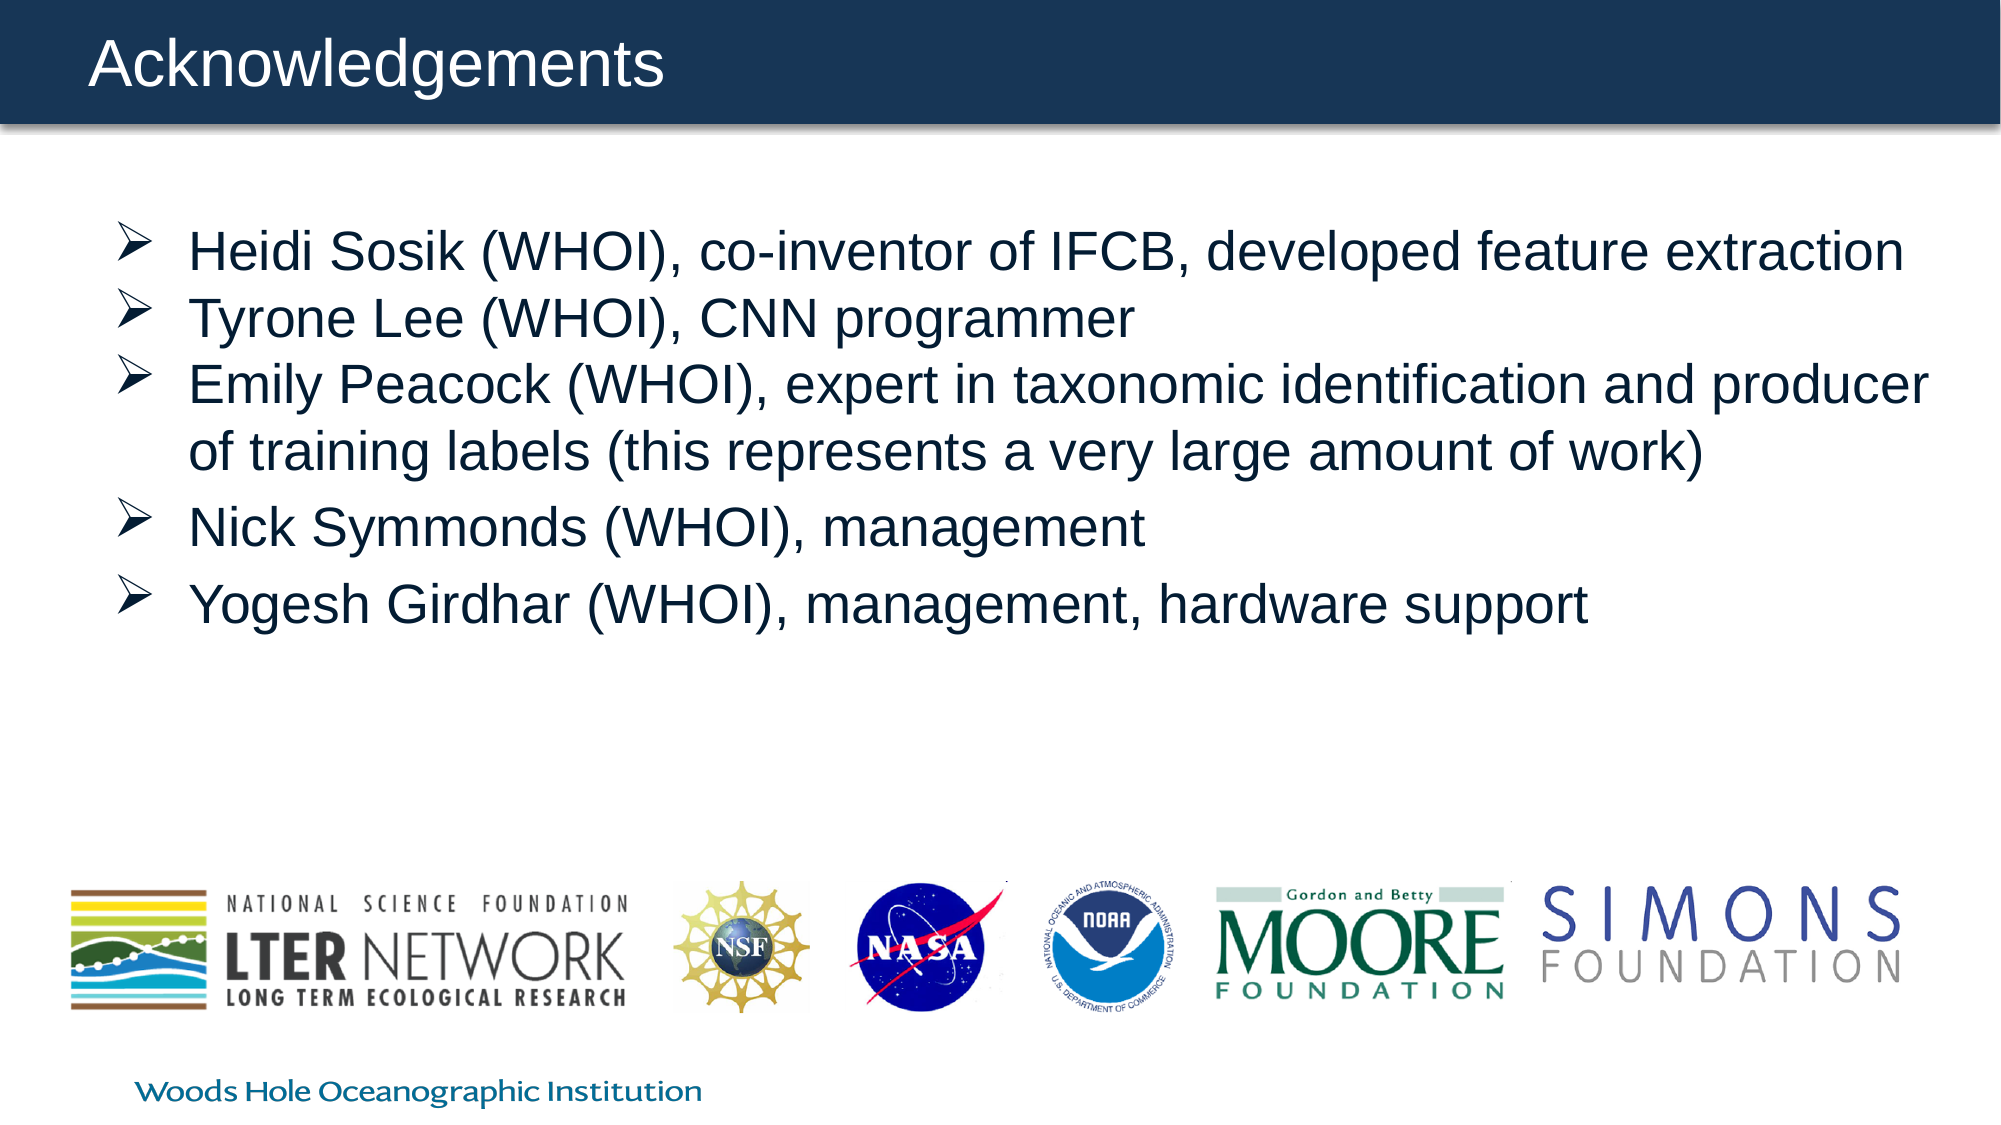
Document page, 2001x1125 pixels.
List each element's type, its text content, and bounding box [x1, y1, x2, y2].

picture [209, 1089, 216, 1099]
picture [62, 881, 1904, 1020]
list Heidi Sosik (WHOI), co-inventor of IFCB, developed feature extraction Tyrone Lee (WHOI), CNN programmer Emily Peacock (WHOI), expert in taxonomic identification and producer of training labels (this represents a very large amount of work) Nick Symmonds (WHOI), management Yogesh Girdhar (WHOI), management, hardware support [68, 194, 1969, 773]
picture [134, 1079, 701, 1109]
picture [485, 1089, 493, 1099]
title Acknowledgements [68, 0, 1932, 126]
